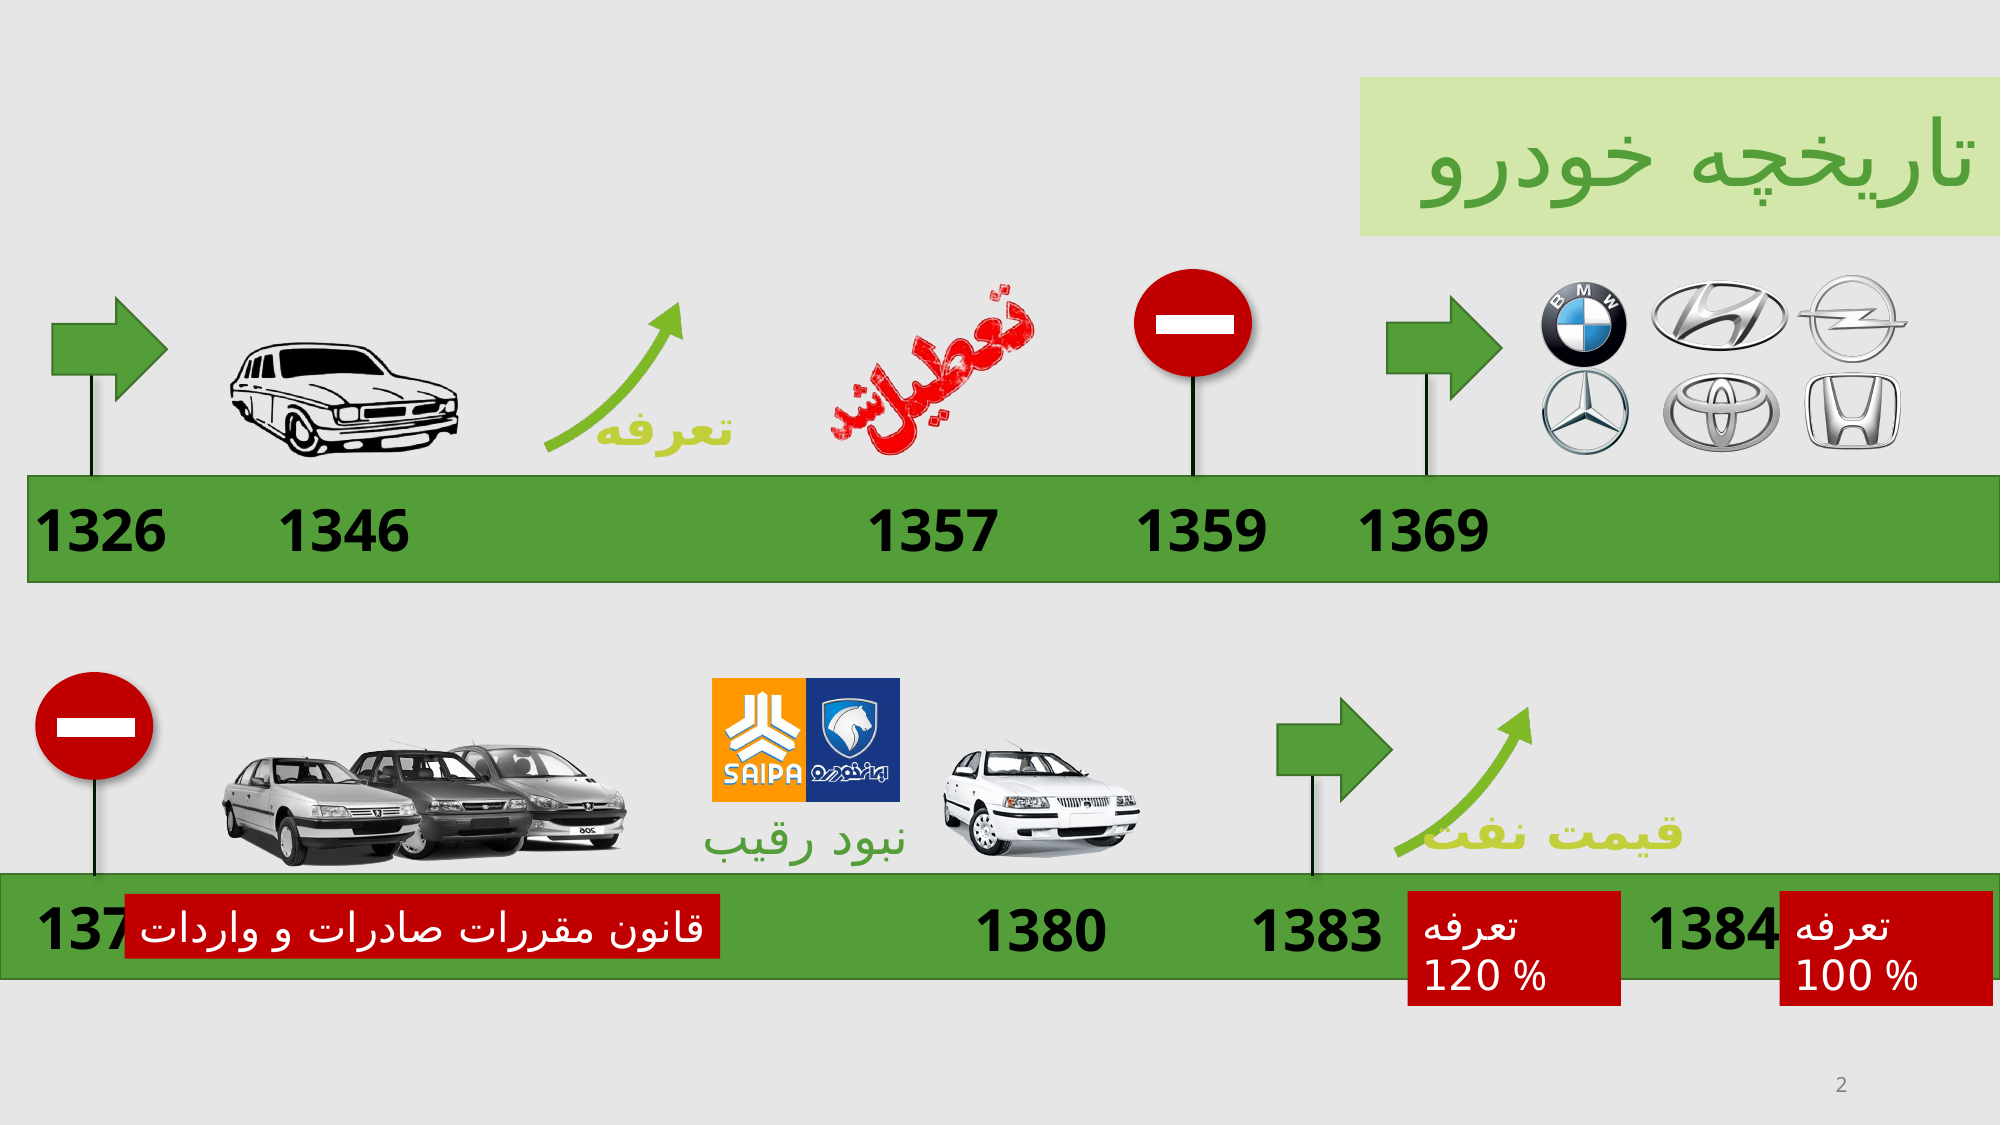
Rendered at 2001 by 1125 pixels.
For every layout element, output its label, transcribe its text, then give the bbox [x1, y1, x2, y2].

text_box نبود رقیب [688, 797, 924, 873]
text_box تاریخچه خودرو [1409, 87, 1994, 213]
text_box تعرفه 120 % [1407, 891, 1621, 1006]
picture [1797, 275, 1908, 363]
picture [940, 738, 1141, 859]
text_box [55, 716, 137, 739]
picture [228, 341, 459, 458]
text_box 1369 [1341, 485, 1505, 571]
text_box [35, 672, 154, 780]
picture [221, 736, 627, 867]
text_box 1346 [262, 485, 425, 571]
slide_number 2 [1412, 1068, 1863, 1103]
text_box 1359 [1120, 485, 1283, 571]
picture [519, 283, 708, 471]
text_box [1386, 294, 1504, 402]
text_box 1380 [959, 885, 1122, 971]
text_box [27, 475, 2000, 583]
text_box [1134, 269, 1252, 377]
picture [830, 283, 1035, 456]
picture [1505, 281, 1780, 456]
text_box تعرفه 100 % [1779, 891, 1993, 1006]
text_box 1373 [21, 883, 184, 969]
text_box [0, 873, 2000, 980]
text_box 1357 [851, 485, 1015, 571]
text_box قیمت نفت [1558, 792, 1701, 868]
text_box [51, 296, 169, 403]
text_box 1326 [19, 485, 182, 571]
picture [712, 678, 900, 802]
picture [1804, 372, 1901, 450]
text_box تعرفه [708, 387, 751, 463]
text_box 1384 [1632, 883, 1795, 969]
picture [1648, 275, 1792, 357]
text_box [1276, 696, 1369, 803]
picture [1369, 688, 1558, 876]
text_box 1383 [1235, 885, 1398, 971]
text_box [1154, 313, 1236, 336]
text_box قانون مقررات صادرات و واردات [124, 893, 721, 959]
